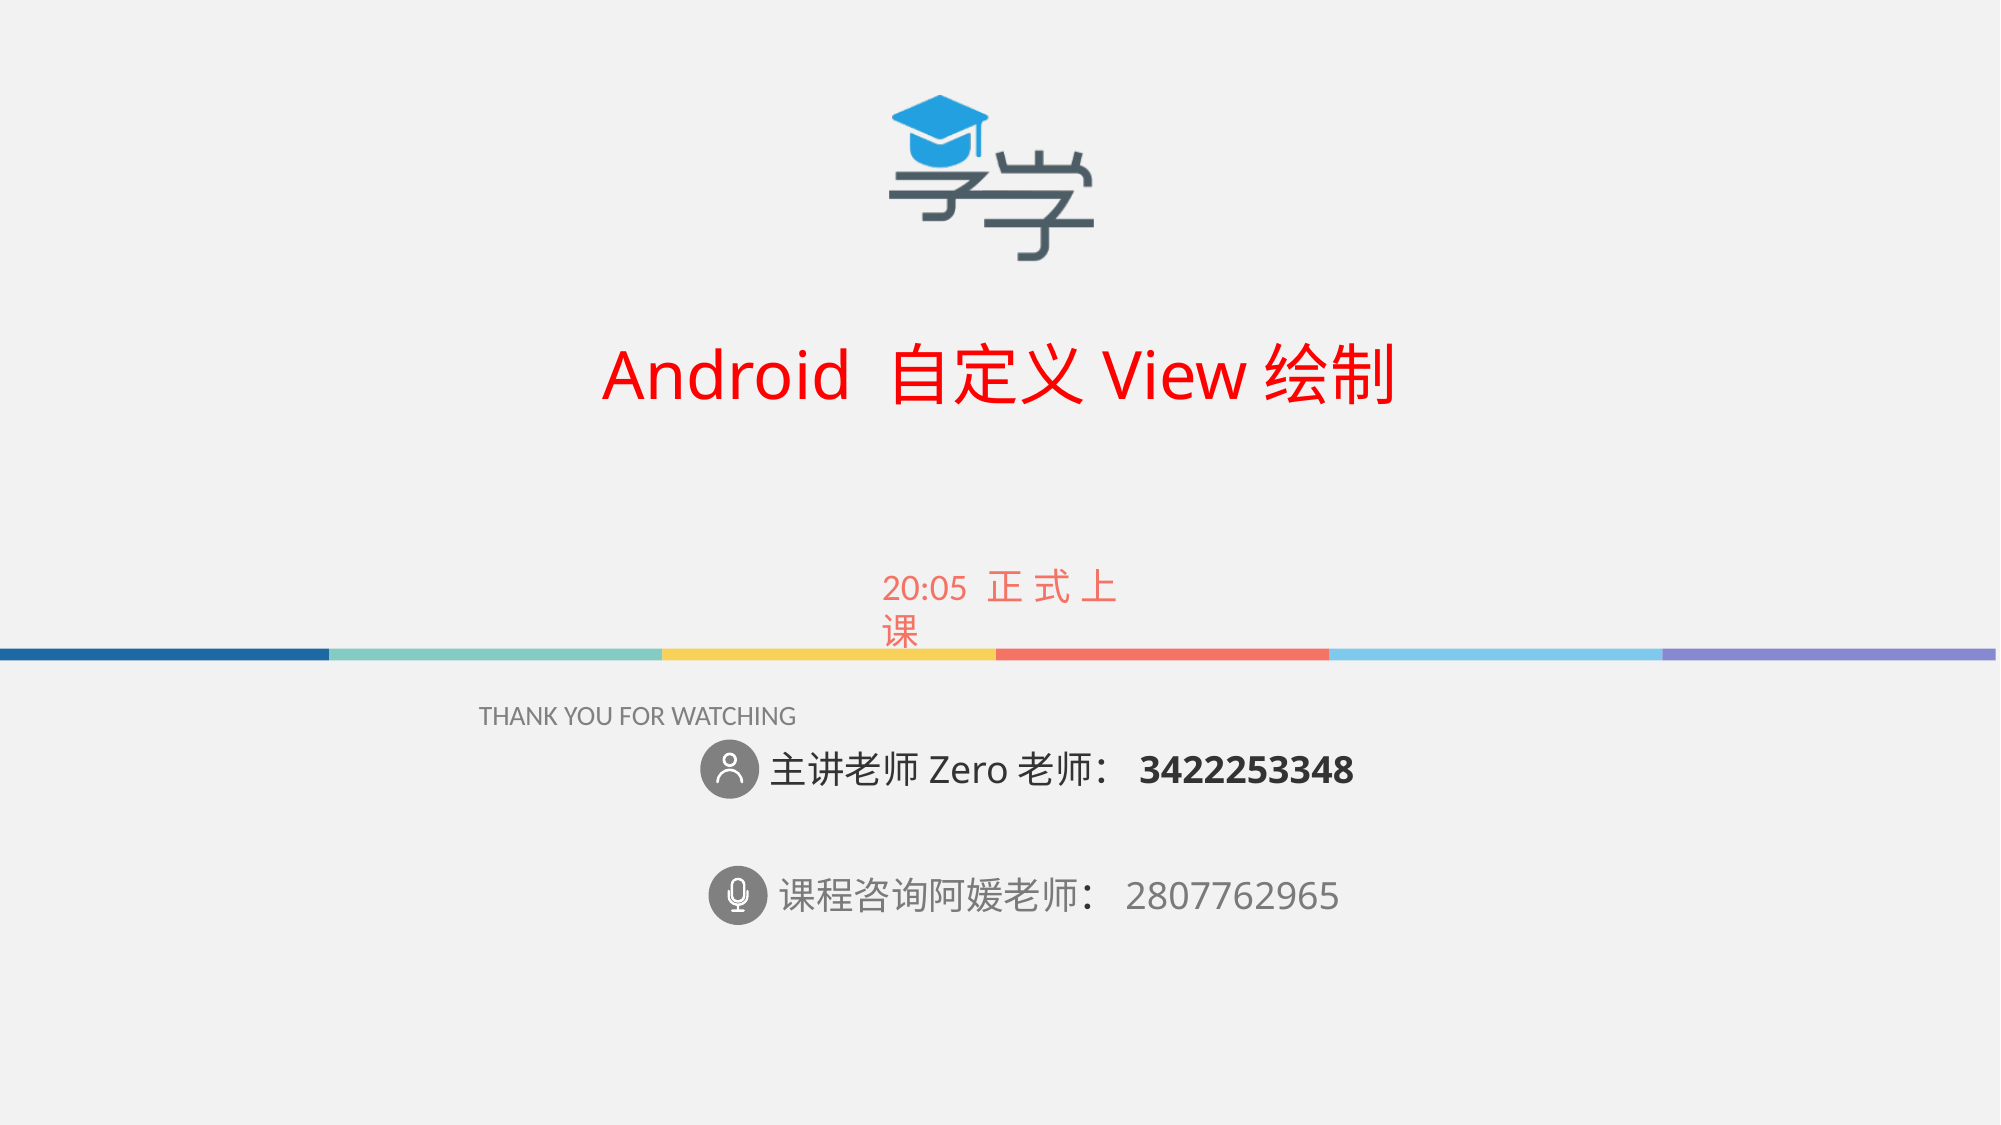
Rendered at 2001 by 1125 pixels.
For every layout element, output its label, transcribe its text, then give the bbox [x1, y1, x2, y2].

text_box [0, 648, 1997, 661]
text_box 20:05正式上课 [867, 555, 1133, 616]
text_box THANK YOU FOR WATCHING [463, 690, 1465, 739]
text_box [708, 864, 1354, 926]
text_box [700, 738, 1366, 800]
picture [881, 68, 1101, 288]
text_box Android 自定义View绘制 [350, 277, 1650, 420]
